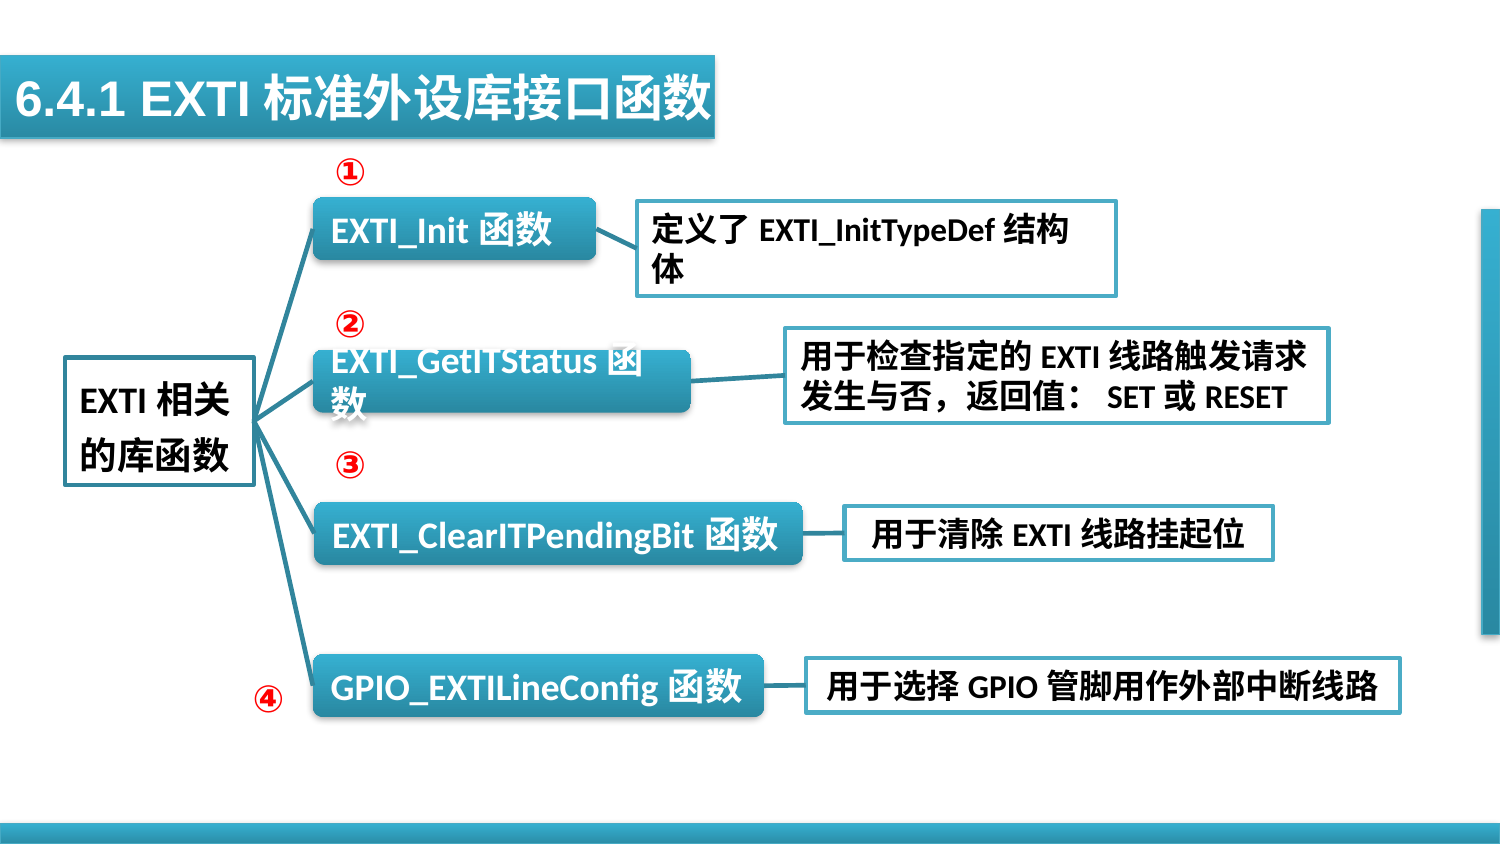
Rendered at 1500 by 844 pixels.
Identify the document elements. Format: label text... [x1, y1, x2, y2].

text_box EXTI_GetITStatus函数 [318, 349, 691, 413]
text_box ① [319, 140, 382, 201]
text_box GPIO_EXTILineConfig函数 [312, 654, 765, 718]
text_box ② [319, 292, 382, 353]
text_box EXTI_Init函数 [312, 197, 597, 261]
text_box EXTI相关的库函数 [63, 355, 248, 487]
text_box ③ [320, 433, 382, 494]
text_box [0, 55, 715, 59]
text_box 用于清除EXTI线路挂起位 [842, 504, 1275, 562]
text_box [0, 134, 715, 139]
text_box 6.4.1 EXTI标准外设库接口函数 [0, 59, 728, 134]
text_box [253, 421, 314, 686]
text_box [690, 375, 786, 382]
text_box ④ [237, 667, 300, 728]
text_box 用于选择GPIO管脚用作外部中断线路 [804, 656, 1402, 715]
text_box EXTI_ClearITPendingBit函数 [318, 501, 803, 565]
text_box 用于检查指定的EXTI线路触发请求发生与否，返回值：SET或RESET [783, 326, 1331, 425]
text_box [253, 228, 314, 380]
text_box 定义了EXTI_InitTypeDef结构体 [635, 199, 1118, 298]
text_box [253, 380, 314, 420]
